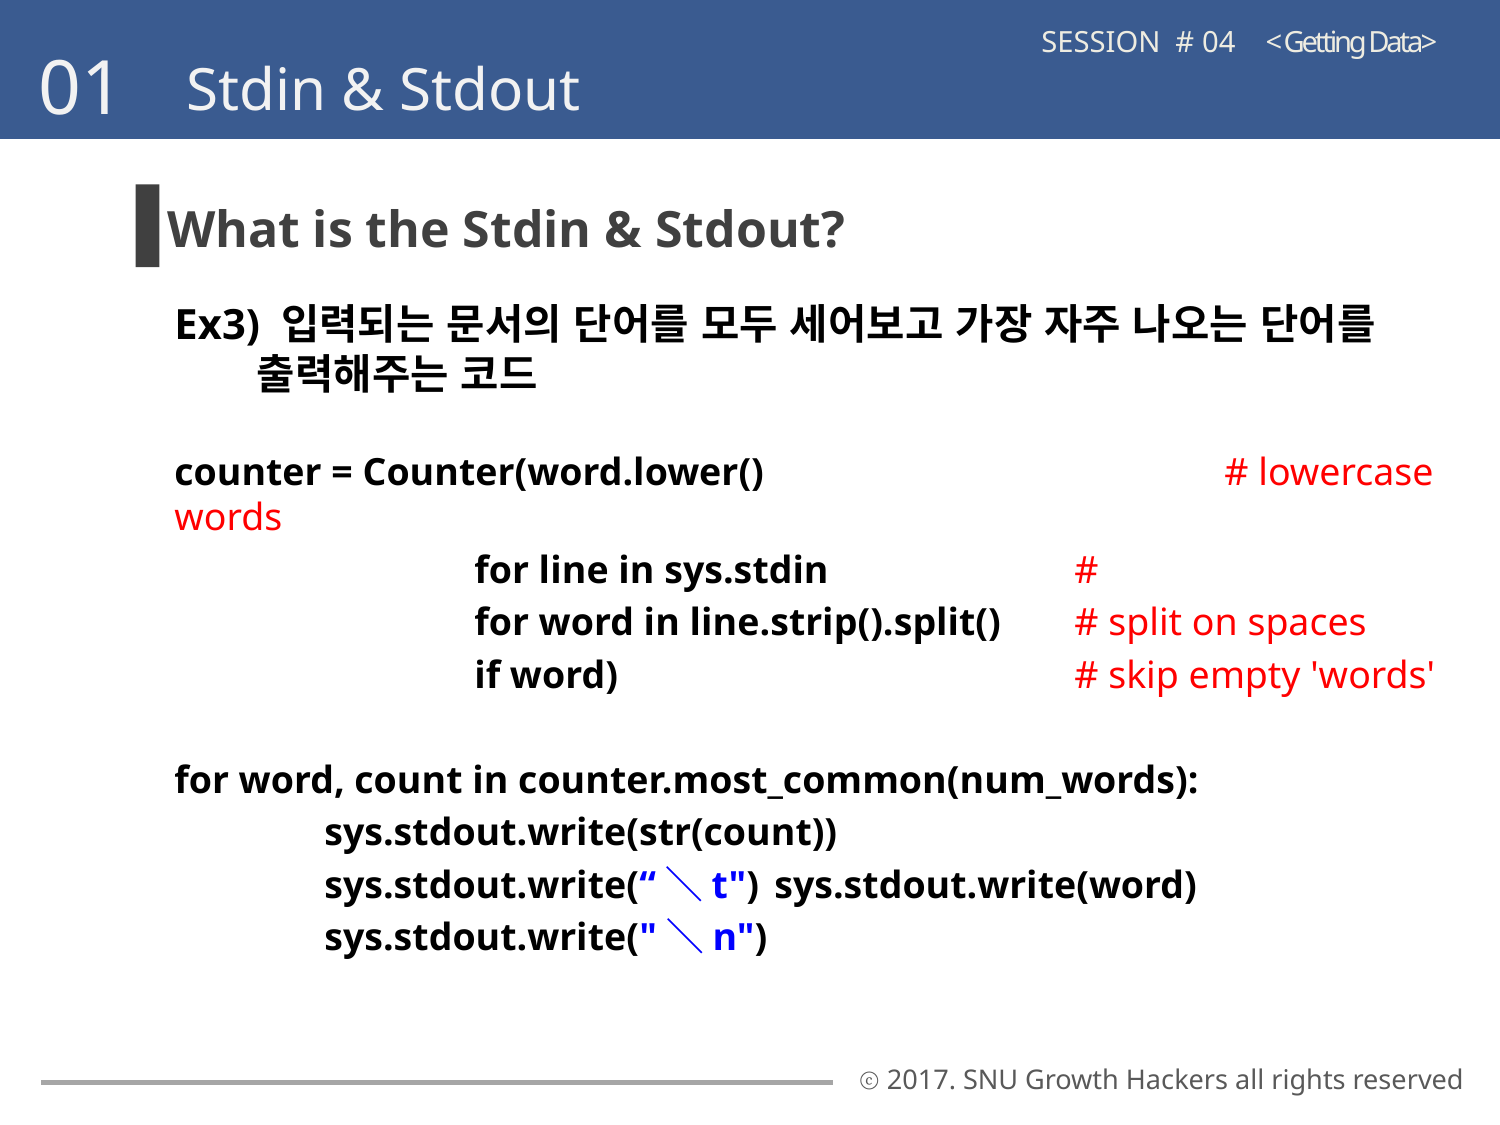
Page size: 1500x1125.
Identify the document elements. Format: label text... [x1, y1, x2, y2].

text_box What is the Stdin & Stdout? [152, 189, 861, 265]
text_box SESSION # 04 < Getting Data> [1026, 15, 1457, 66]
text_box Ex3) 입력되는 문서의 단어를 모두 세어보고 가장 자주 나오는 단어를 출력해주는 코드 counter = Counter(word.lower() # lowercase words for line in sys.stdin # for word in line.strip().split() # split on spaces if word) # skip empty 'words' for word, count in counter.most_common(num_words): sys.stdout.write(str(count)) sys.stdout.write(“＼t") sys.stdout.write(word) sys.stdout.write("＼n") [159, 290, 1500, 1083]
text_box ⓒ 2017. SNU Growth Hackers all rights reserved [844, 1083, 1495, 1103]
text_box [134, 182, 161, 269]
text_box [0, 0, 1500, 139]
text_box Stdin & Stdout [172, 44, 596, 130]
text_box 01 [24, 32, 140, 138]
